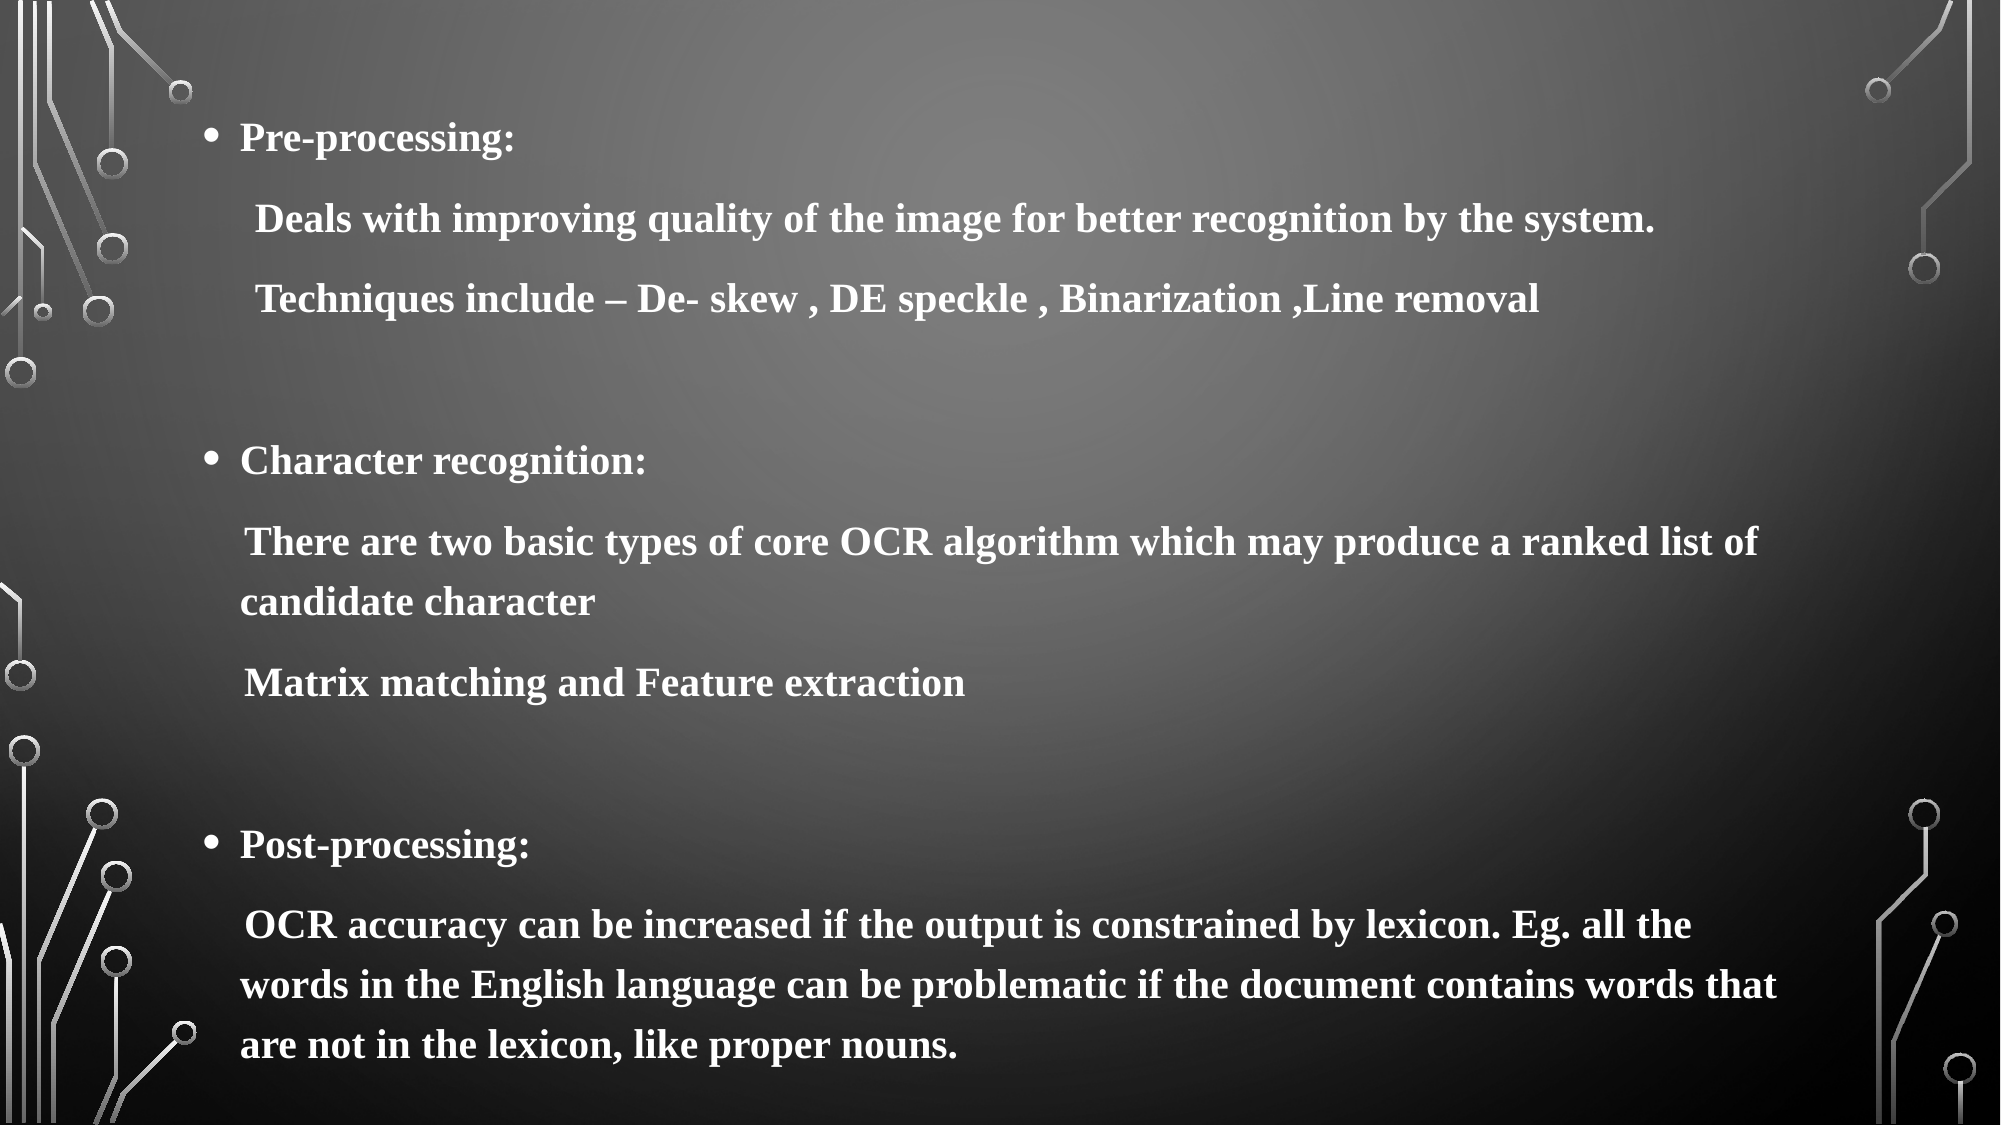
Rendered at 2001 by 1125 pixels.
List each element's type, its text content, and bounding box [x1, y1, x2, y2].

list Pre-processing: Deals with improving quality of the image for better recognition by the system. Techniques include – De- skew , DE speckle , Binarization ,Line removal Character recognition: There are two basic types of core OCR algorithm which may produce a ranked list of candidate character Matrix matching and Feature extraction Post-processing: OCR accuracy can be increased if the output is constrained by lexicon. Eg. all the words in the English language can be problematic if the document contains words that are not in the lexicon, like proper nouns. [187, 92, 1813, 975]
